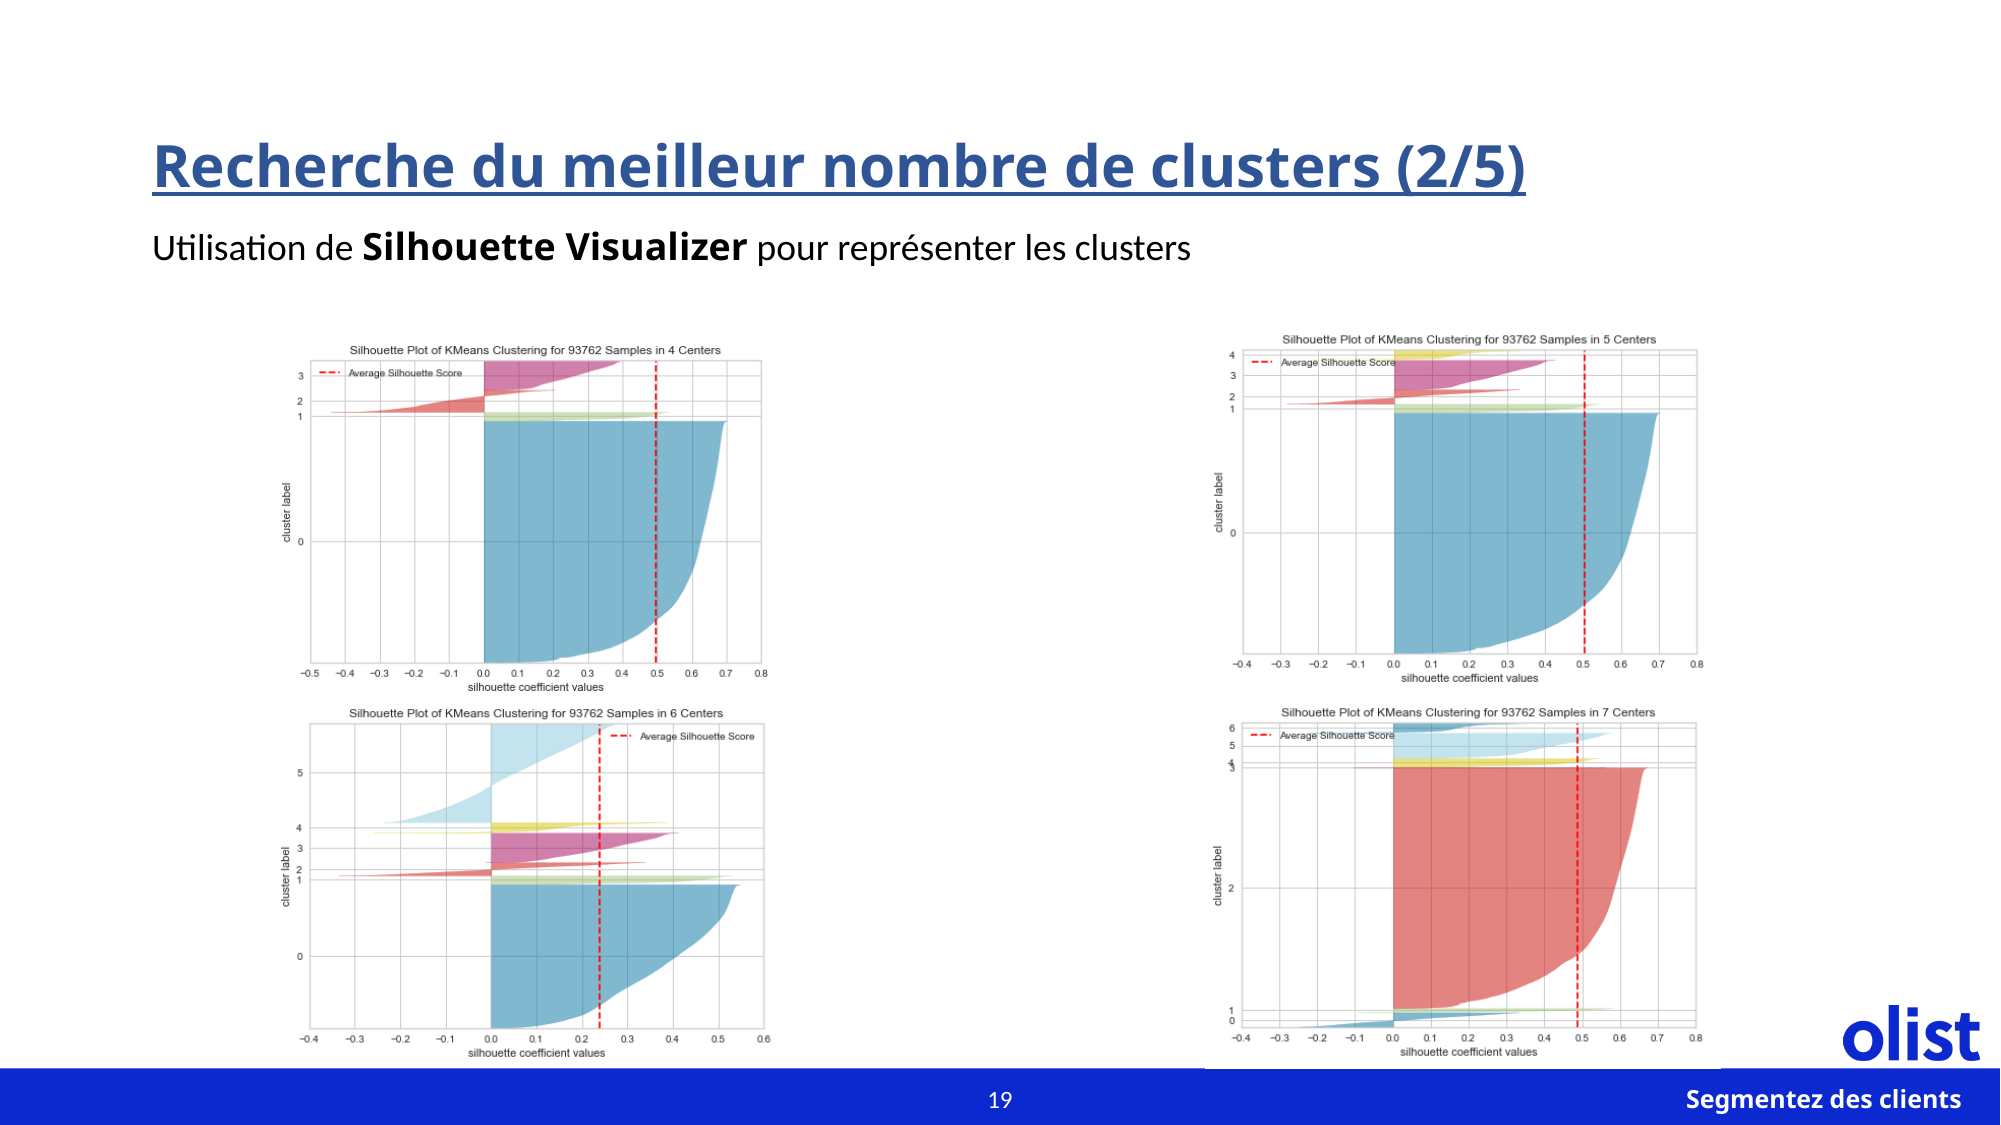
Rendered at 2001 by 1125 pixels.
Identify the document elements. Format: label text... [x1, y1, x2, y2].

picture [1843, 1005, 1980, 1061]
picture [279, 340, 775, 695]
title Recherche du meilleur nombre de clusters (2/5) [137, 59, 1938, 278]
slide_number 19 [774, 1068, 1225, 1125]
text_box Utilisation de Silhouette Visualizer pour représenter les clusters [137, 215, 1225, 275]
picture [1205, 315, 1721, 689]
picture [1205, 695, 1721, 1069]
picture [279, 703, 795, 1067]
